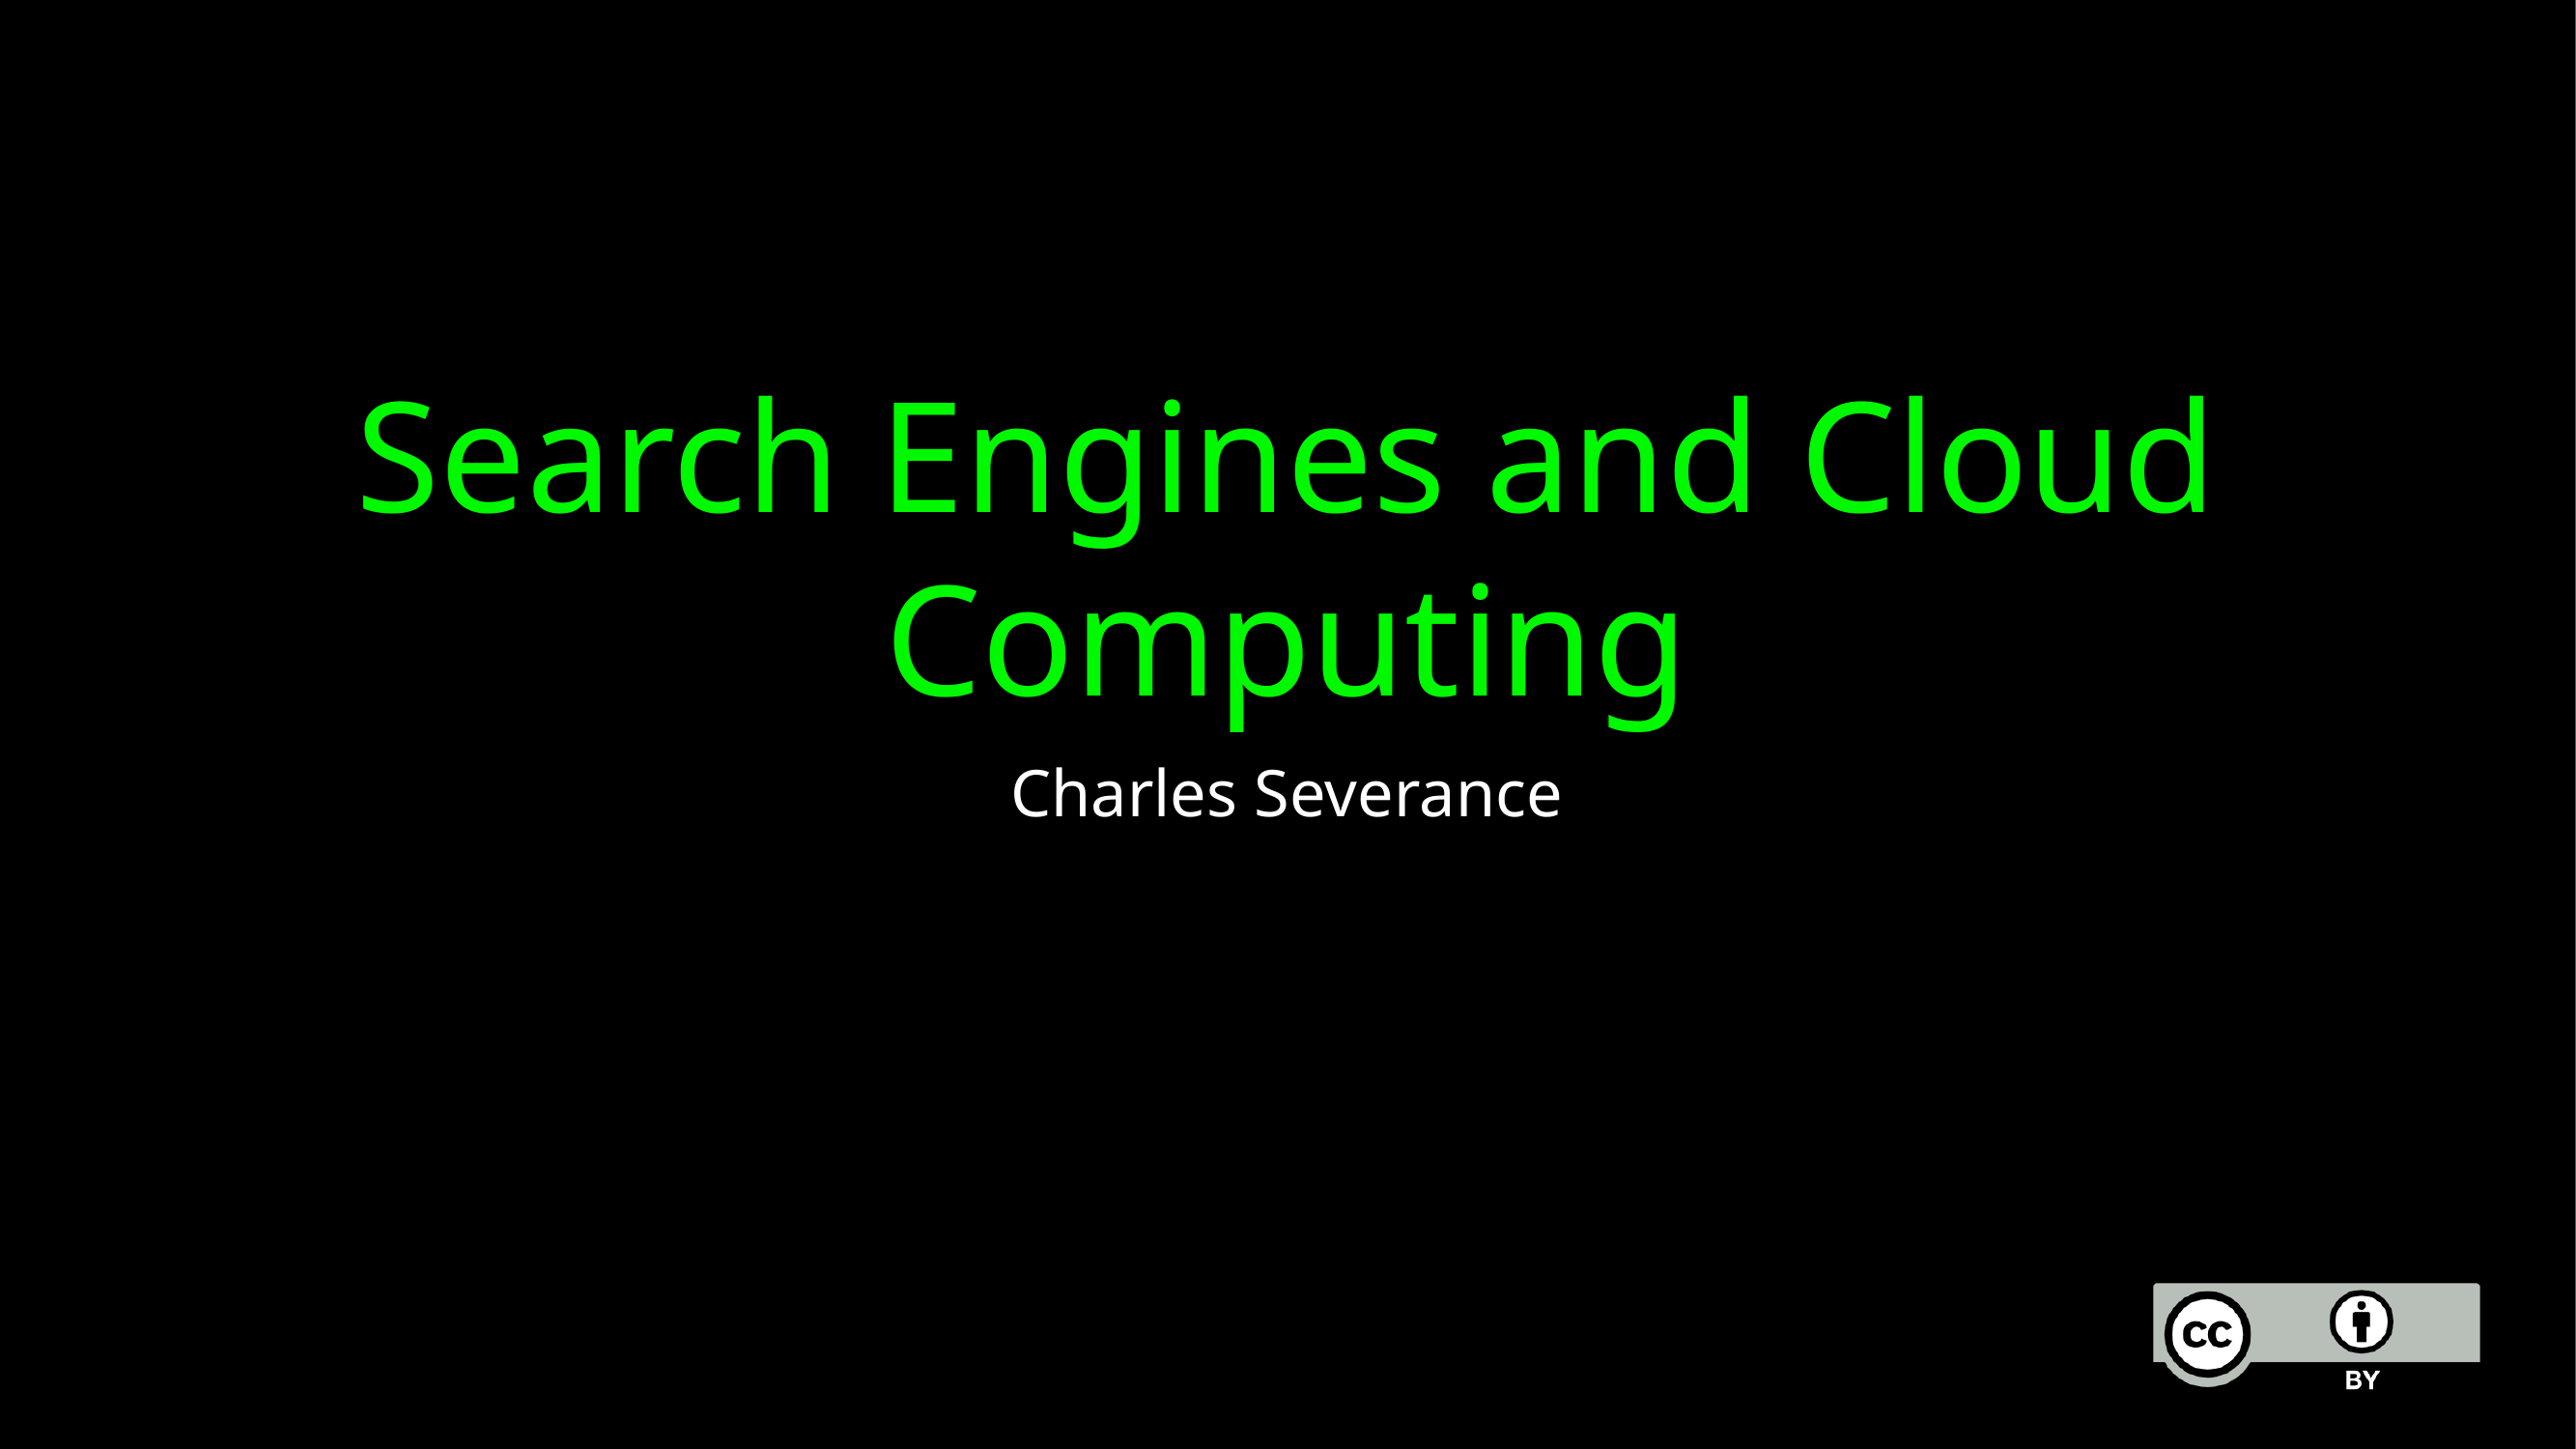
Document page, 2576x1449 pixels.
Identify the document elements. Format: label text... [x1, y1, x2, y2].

list Charles Severance [183, 746, 2392, 915]
picture [2150, 1280, 2482, 1396]
title Search Engines and Cloud Computing [183, 198, 2392, 733]
